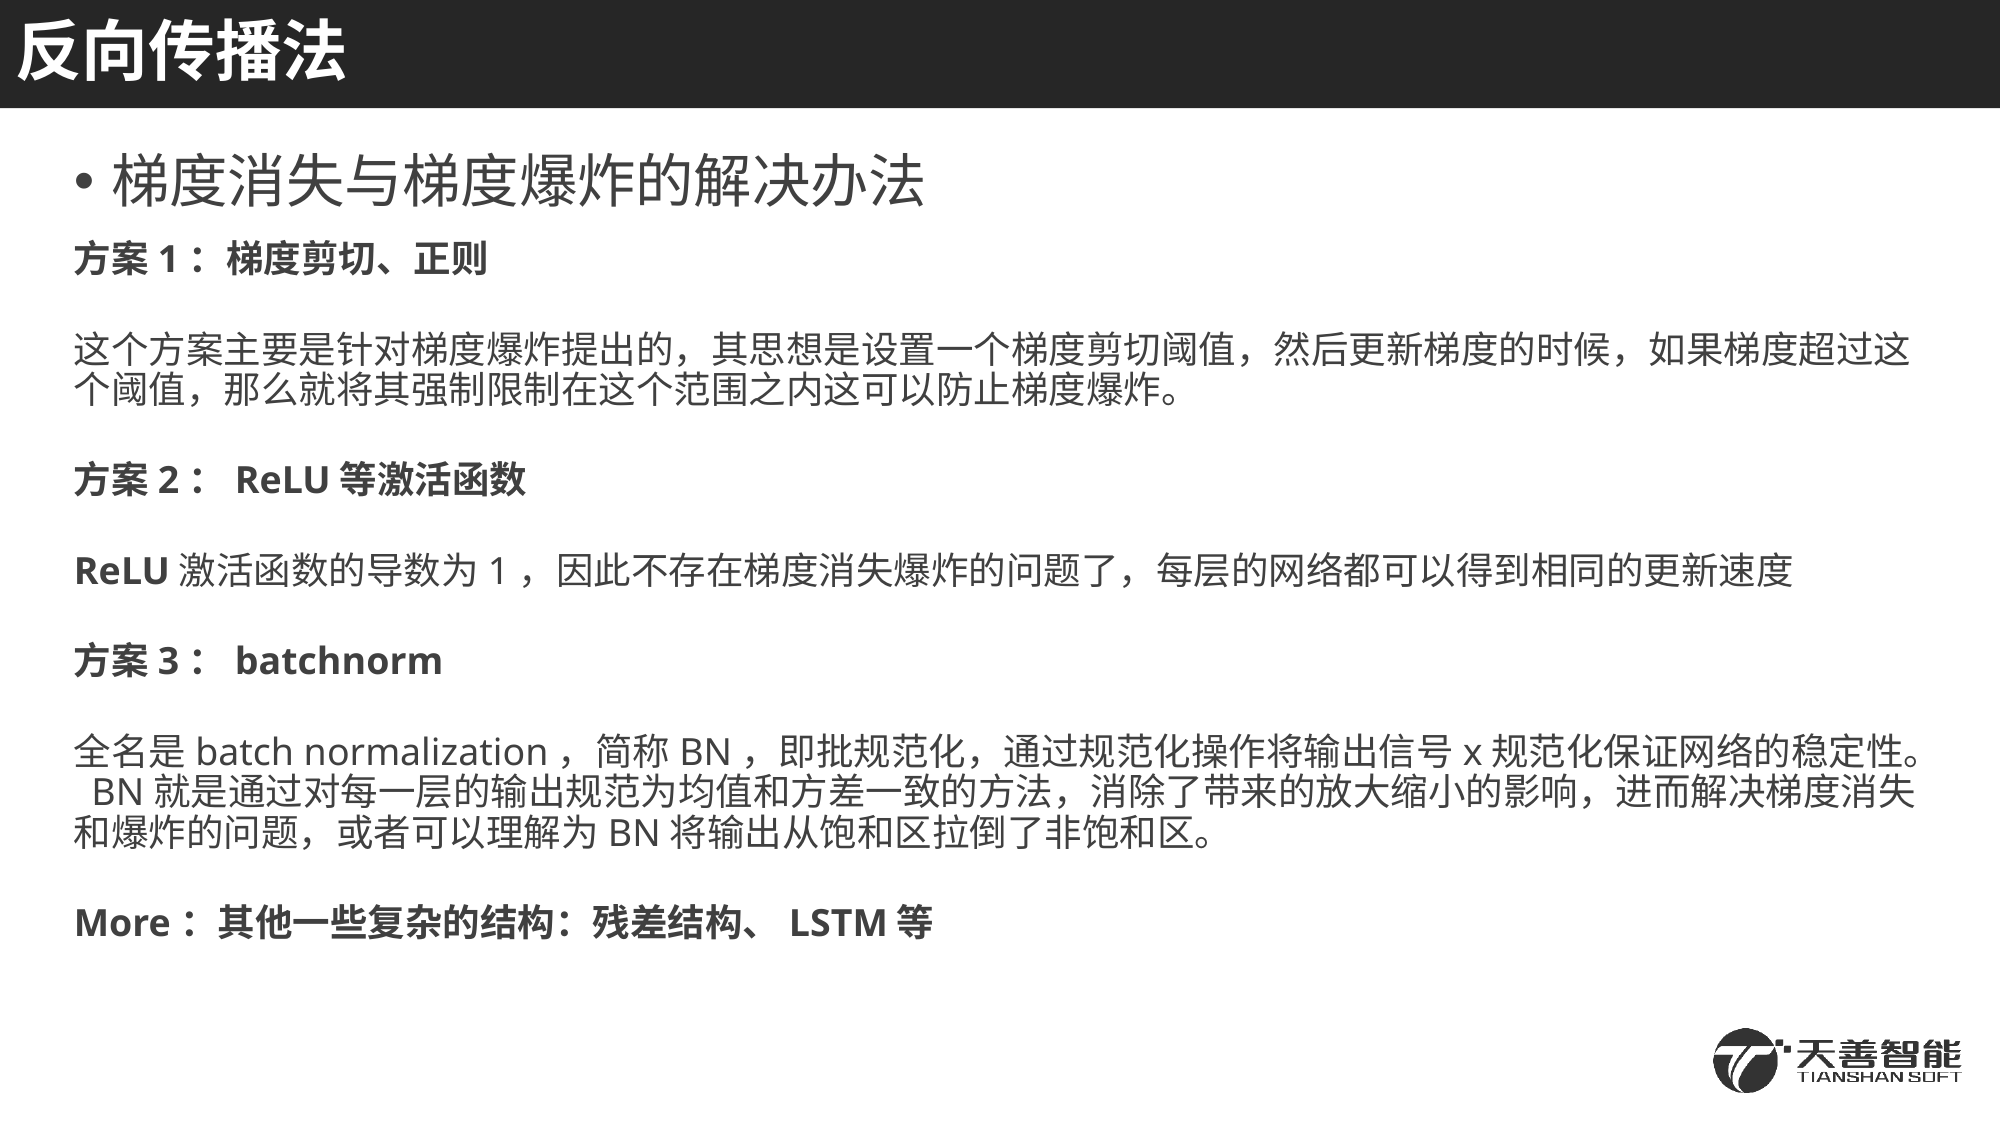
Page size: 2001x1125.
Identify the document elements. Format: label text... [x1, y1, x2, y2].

list 梯度消失与梯度爆炸的解决办法 方案1：梯度剪切、正则 这个方案主要是针对梯度爆炸提出的，其思想是设置一个梯度剪切阈值，然后更新梯度的时候，如果梯度超过这个阈值，那么就将其强制限制在这个范围之内这可以防止梯度爆炸。 方案2：ReLU等激活函数 ReLU激活函数的导数为1，因此不存在梯度消失爆炸的问题了，每层的网络都可以得到相同的更新速度 方案3：batchnorm 全名是batch normalization，简称BN，即批规范化，通过规范化操作将输出信号x规范化保证网络的稳定性。 BN就是通过对每一层的输出规范为均值和方差一致的方法，消除了带来的放大缩小的影响，进而解决梯度消失和爆炸的问题，或者可以理解为BN将输出从饱和区拉倒了非饱和区。 More：其他一些复杂的结构：残差结构、LSTM等 [58, 145, 1941, 1029]
picture [1713, 1028, 1962, 1093]
title 反向传播法 [0, 0, 2000, 109]
